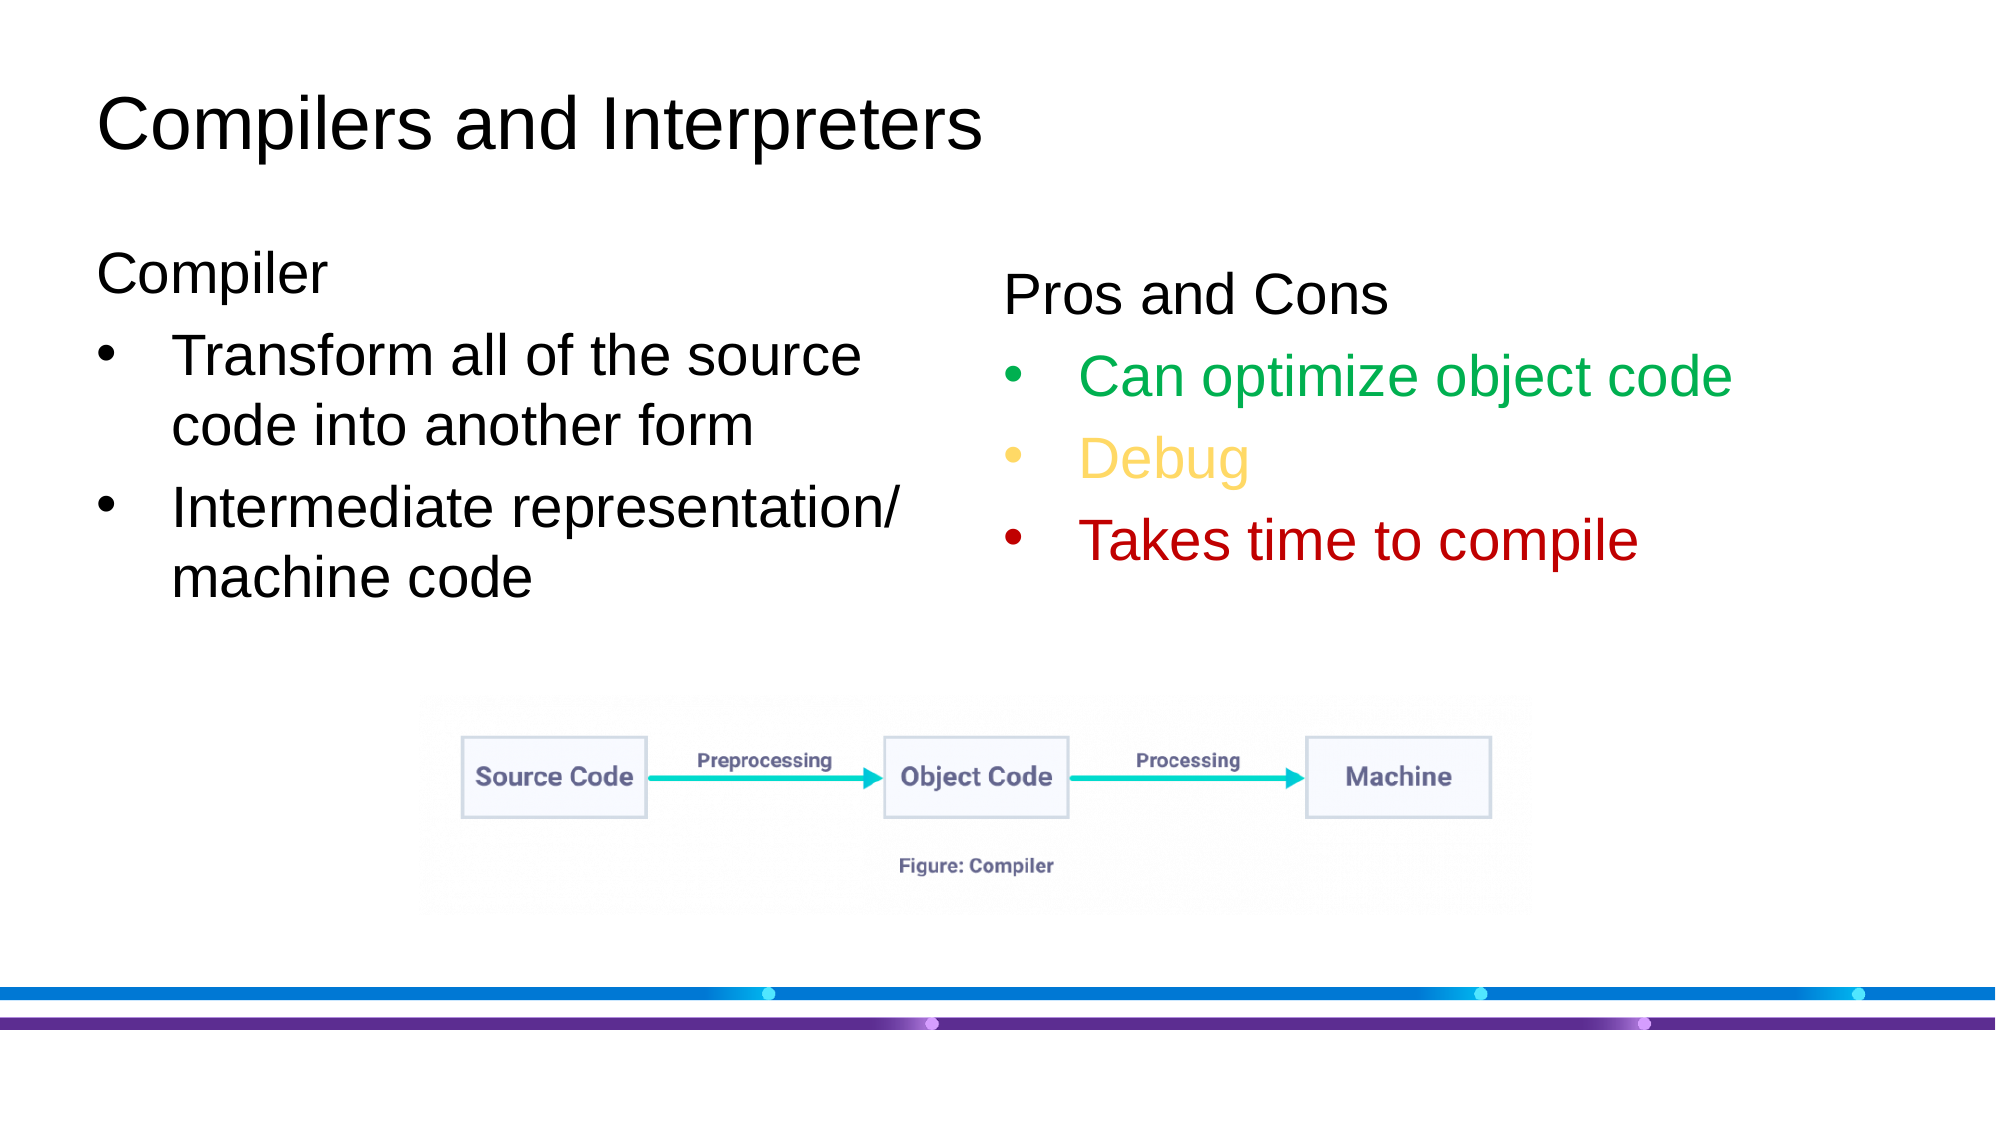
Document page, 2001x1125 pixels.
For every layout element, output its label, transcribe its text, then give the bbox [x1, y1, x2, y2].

text_box Pros and Cons Can optimize object code Debug Takes time to compile [1003, 256, 1839, 582]
picture [0, 987, 2000, 1030]
title Compilers and Interpreters [96, 75, 1904, 263]
list Compiler Transform all of the source code into another form Intermediate representation/ machine code [96, 235, 966, 874]
picture [418, 695, 1533, 915]
